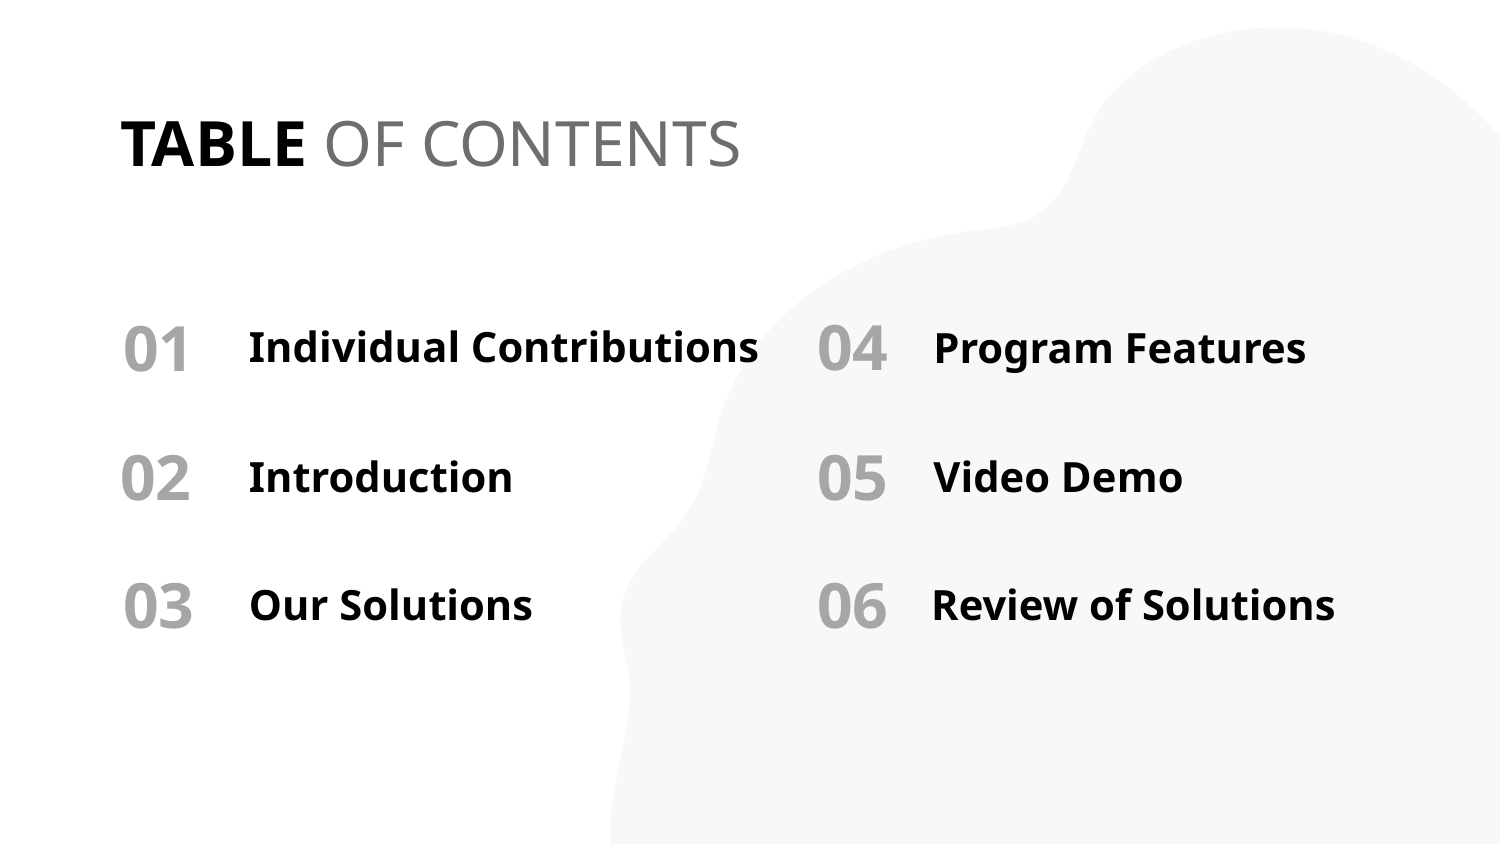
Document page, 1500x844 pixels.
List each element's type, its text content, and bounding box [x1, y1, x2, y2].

subtitle Video Demo [918, 432, 1426, 519]
text_box Review of Solutions [916, 560, 1415, 648]
text_box 06 [802, 560, 912, 648]
title 04 [802, 302, 919, 390]
title 01 [108, 303, 218, 391]
title 05 [802, 432, 912, 519]
subtitle Our Solutions [233, 560, 733, 648]
title TABLE OF CONTENTS [105, 88, 1369, 183]
subtitle Individual Contributions [233, 302, 802, 390]
subtitle Program Features [918, 303, 1394, 391]
title 03 [108, 560, 218, 648]
title 02 [105, 432, 222, 519]
subtitle Introduction [233, 432, 674, 519]
